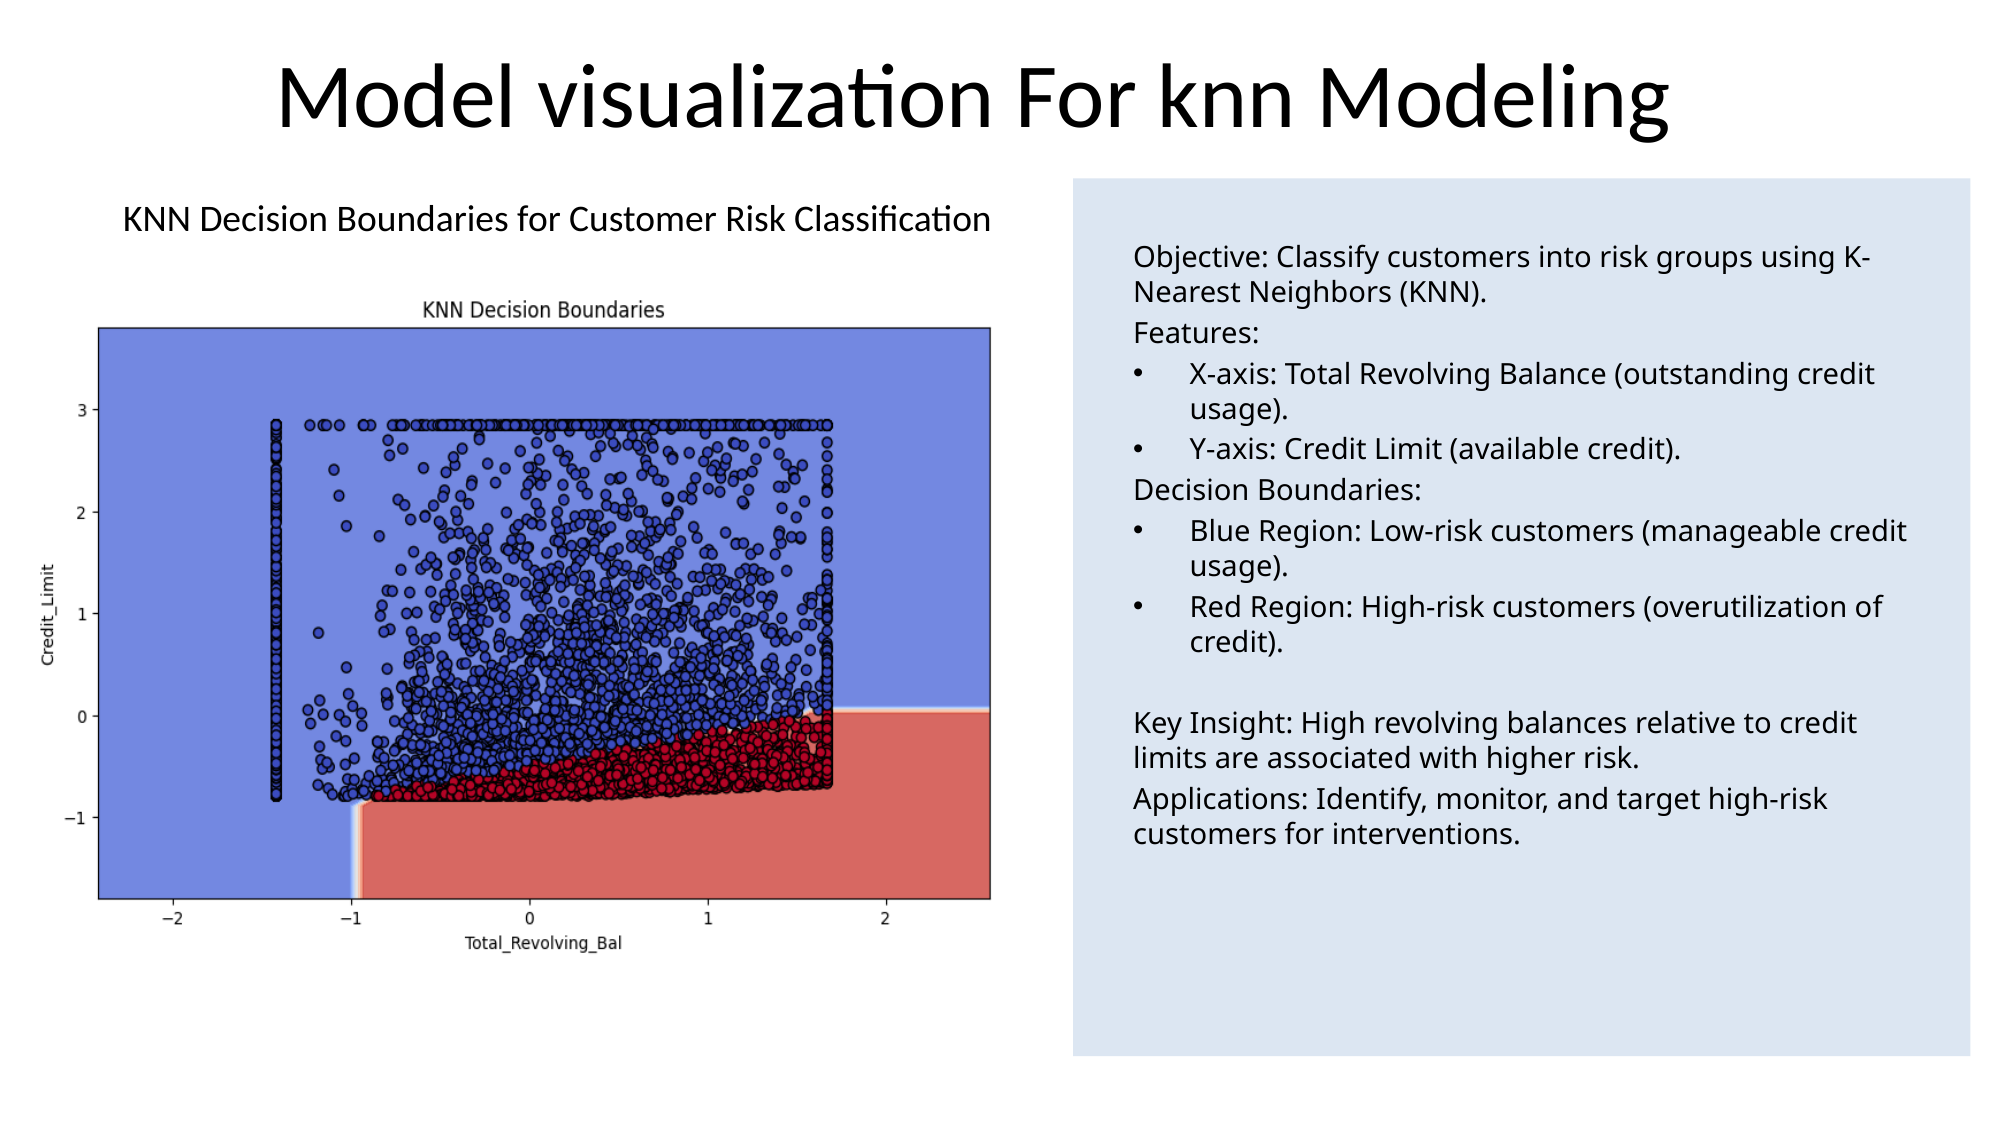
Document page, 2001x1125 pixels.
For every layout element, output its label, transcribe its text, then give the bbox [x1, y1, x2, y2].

picture [29, 287, 1001, 964]
text_box KNN Decision Boundaries for Customer Risk Classification [108, 186, 1108, 247]
list Objective: Classify customers into risk groups using K-Nearest Neighbors (KNN). Features: X-axis: Total Revolving Balance (outstanding credit usage). Y-axis: Credit Limit (available credit). Decision Boundaries: Blue Region: Low-risk customers (manageable credit usage). Red Region: High-risk customers (overutilization of credit). Key Insight: High revolving balances relative to credit limits are associated with higher risk. Applications: Identify, monitor, and target high-risk customers for interventions. [1073, 178, 1971, 1057]
title Model visualization For knn Modeling [60, 28, 1888, 179]
